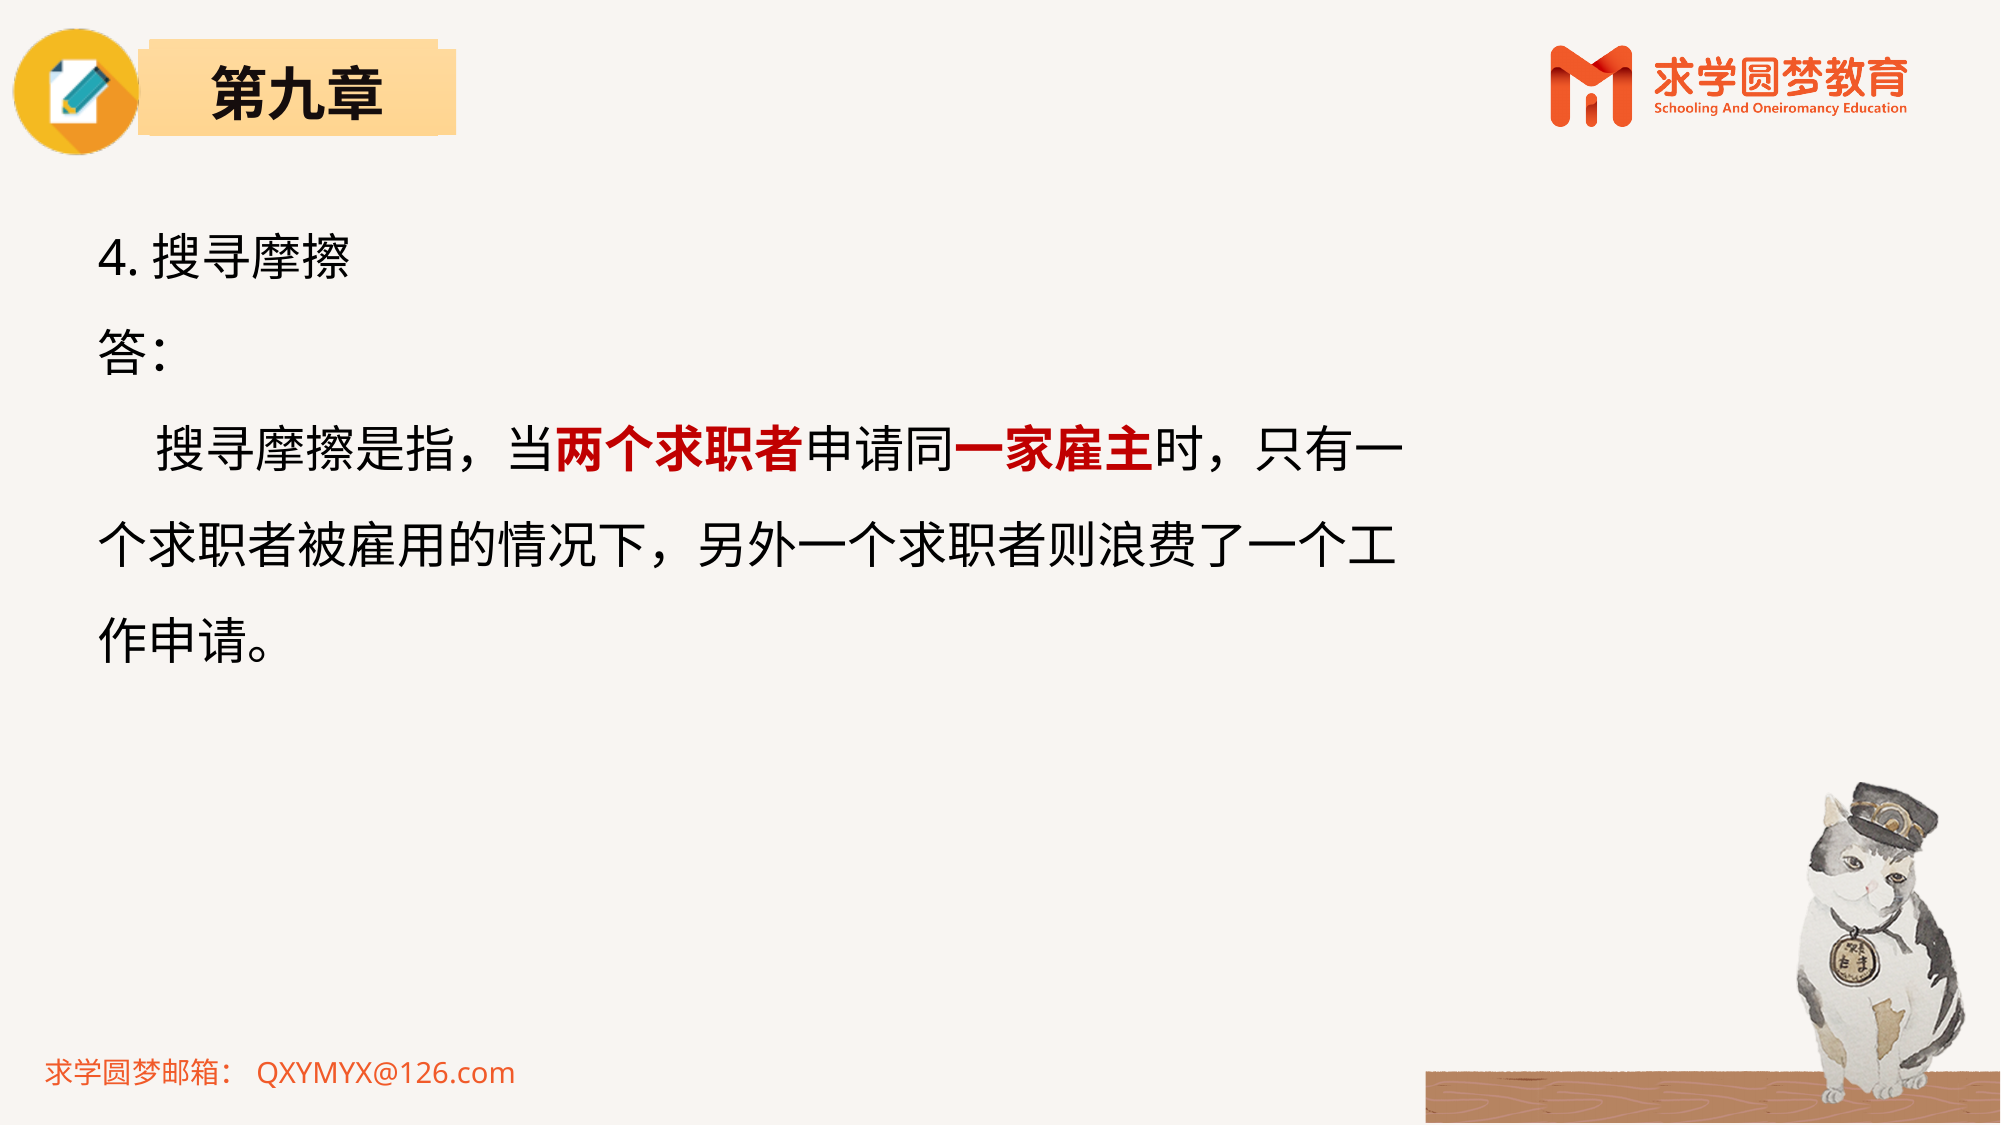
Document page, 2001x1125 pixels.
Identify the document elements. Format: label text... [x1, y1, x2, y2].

picture [0, 12, 150, 163]
text_box 4.搜寻摩擦 答： 搜寻摩擦是指，当两个求职者申请同一家雇主时，只有一个求职者被雇用的情况下，另外一个求职者则浪费了一个工作申请。 [83, 182, 1425, 677]
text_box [150, 39, 457, 136]
picture [1540, 38, 1925, 132]
picture [1425, 490, 2001, 1123]
